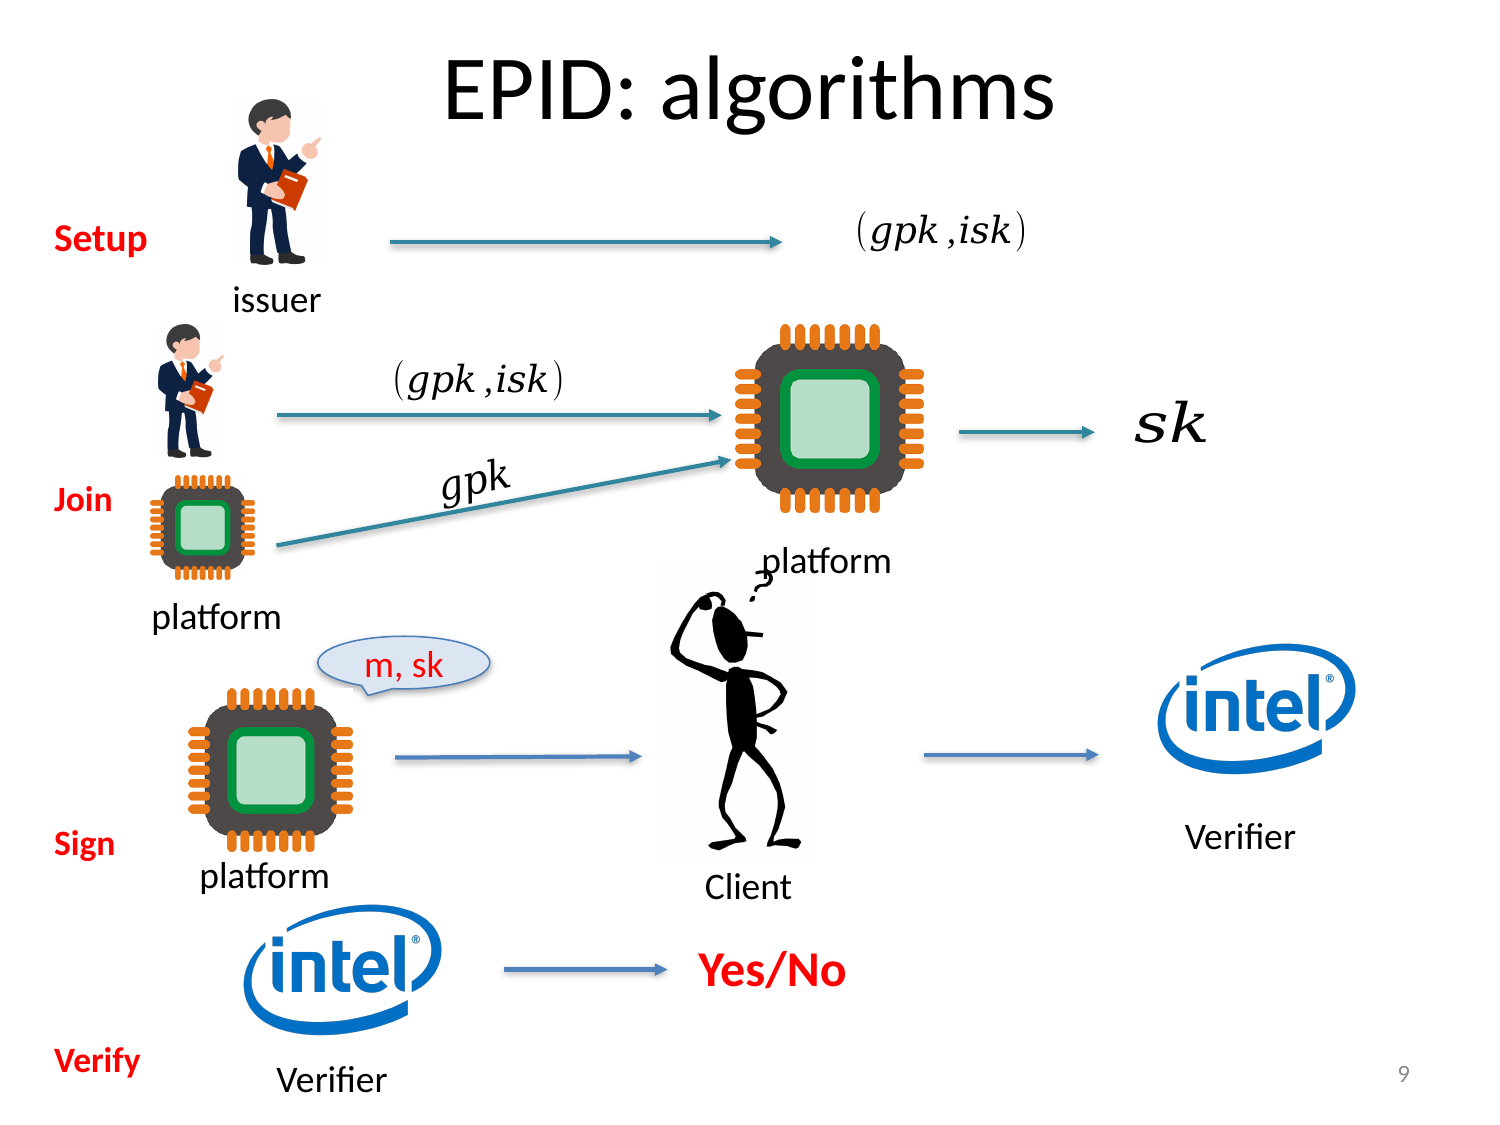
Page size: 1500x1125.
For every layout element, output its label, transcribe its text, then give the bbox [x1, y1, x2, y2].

title EPID: algorithms [75, 0, 1425, 177]
text_box issuer [217, 267, 337, 327]
picture [157, 324, 224, 458]
picture [150, 475, 256, 580]
text_box platform [746, 528, 922, 589]
picture [238, 98, 321, 265]
text_box platform [184, 857, 346, 904]
picture [1157, 643, 1356, 776]
picture [734, 324, 924, 514]
picture [243, 903, 443, 1036]
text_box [276, 459, 732, 546]
text_box platform [136, 584, 298, 645]
text_box Verifier [1170, 804, 1312, 865]
text_box Client [690, 868, 808, 915]
picture [188, 688, 353, 853]
picture [661, 563, 815, 861]
text_box Verifier [261, 1048, 403, 1108]
list Setup Join Sign Verify [39, 204, 1455, 1103]
